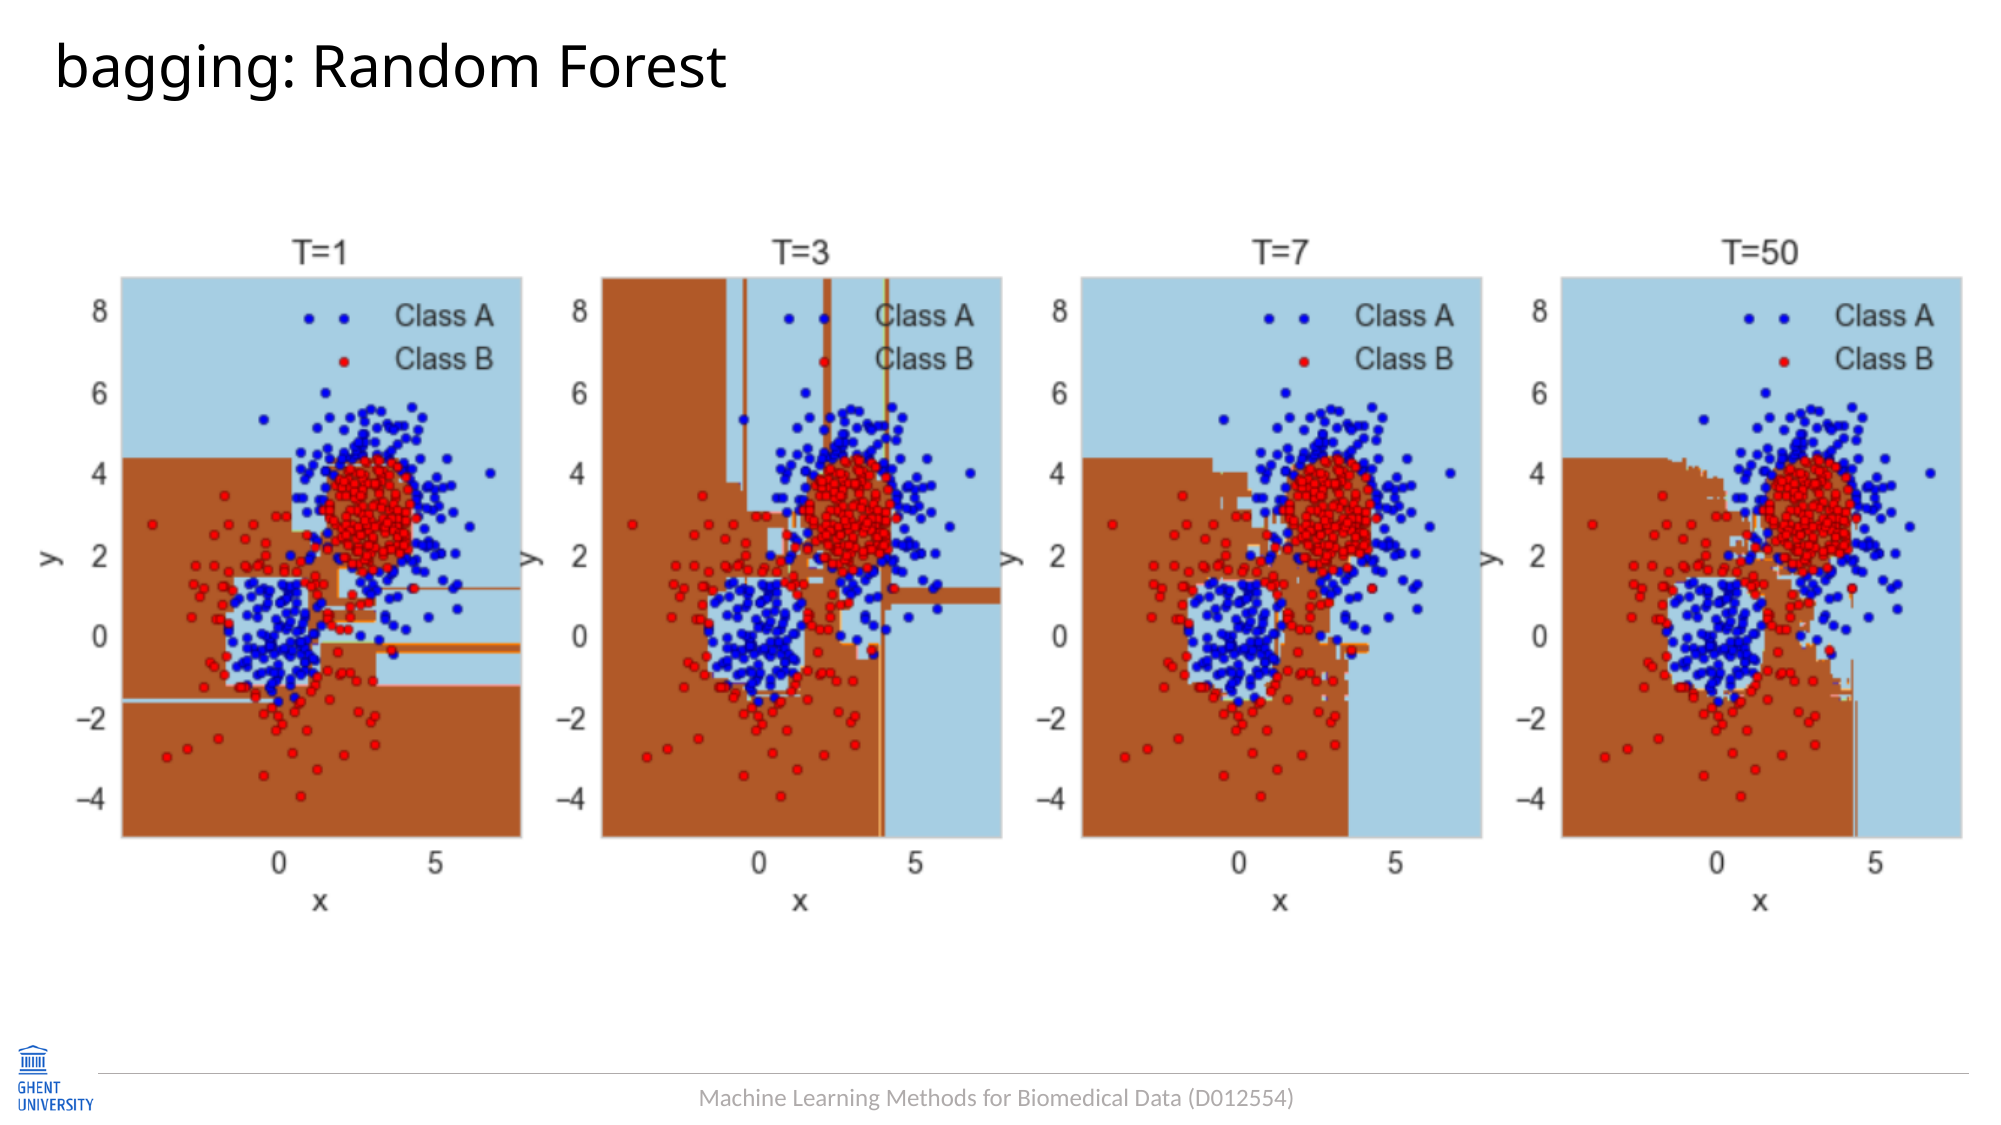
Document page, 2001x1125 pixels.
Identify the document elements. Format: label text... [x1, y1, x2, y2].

text_box bagging: Random Forest [39, 21, 1967, 107]
picture [10, 1031, 101, 1118]
text_box Machine Learning Methods for Biomedical Data (D012554) [10, 1074, 1990, 1120]
picture [13, 212, 1987, 945]
